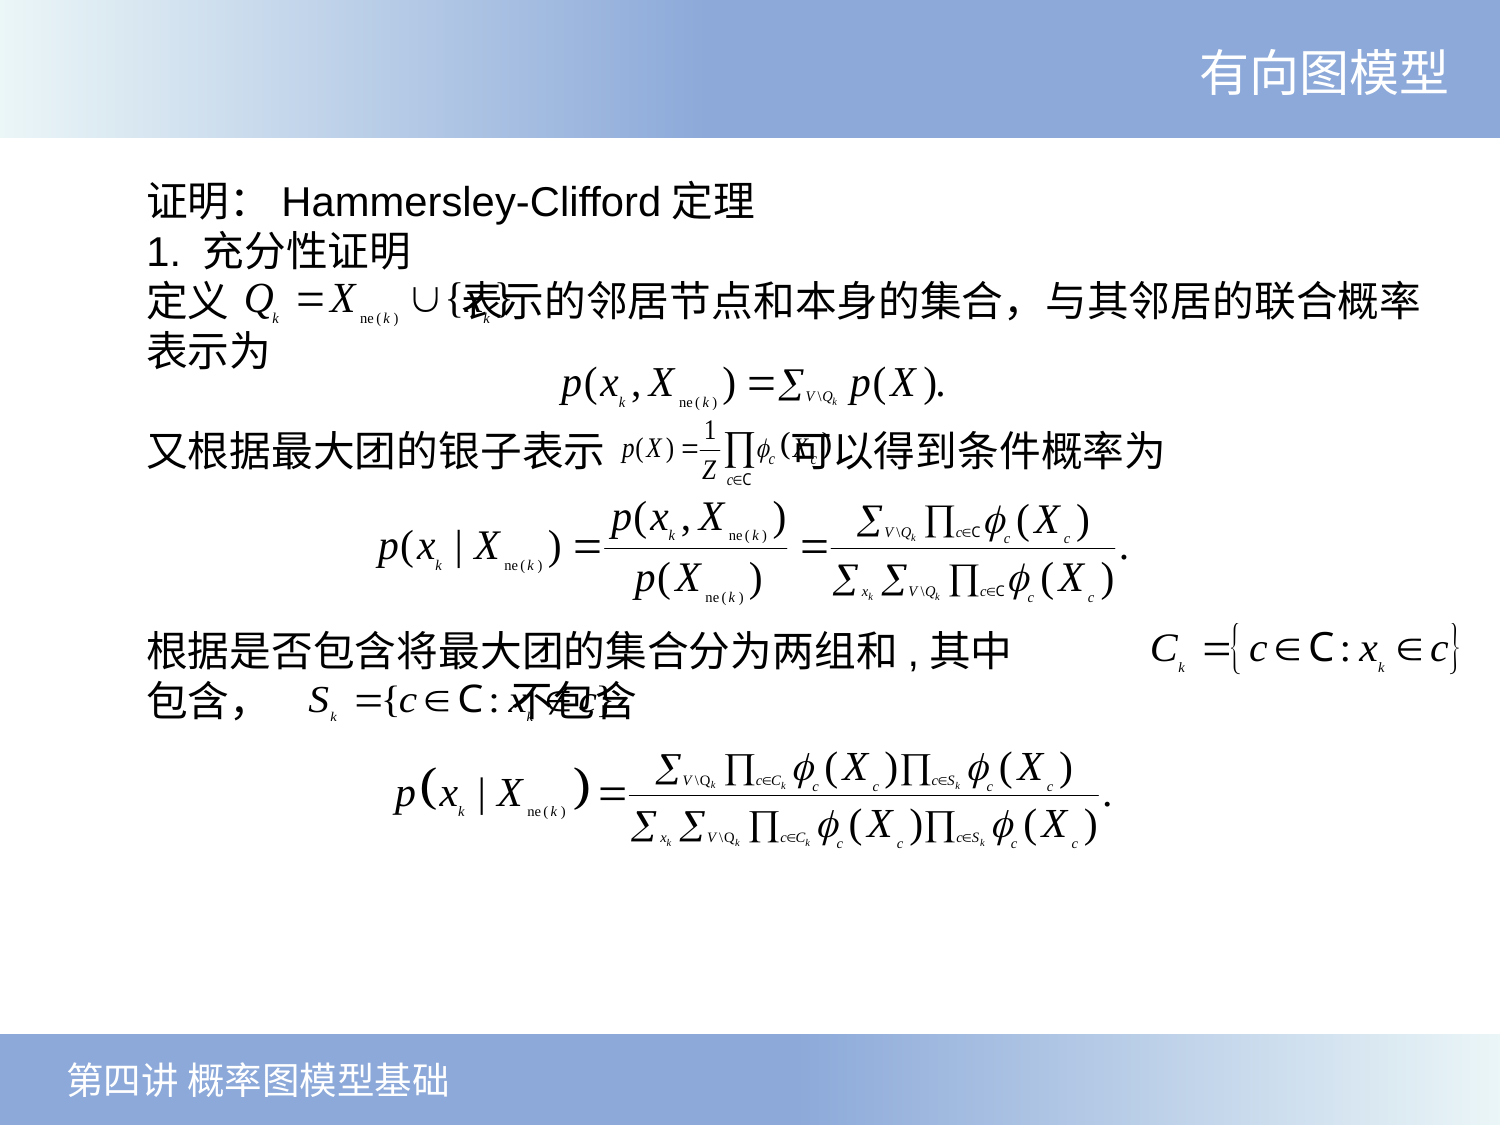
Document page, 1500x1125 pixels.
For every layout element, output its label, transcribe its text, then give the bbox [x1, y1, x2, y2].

text_box 有向图模型 [1178, 18, 1471, 125]
text_box [0, 1, 1500, 138]
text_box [552, 358, 948, 416]
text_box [369, 491, 1131, 610]
text_box 第四讲 概率图模型基础 [0, 1034, 1500, 1125]
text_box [1147, 623, 1471, 681]
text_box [241, 273, 514, 332]
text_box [386, 744, 1114, 854]
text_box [615, 412, 835, 491]
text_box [304, 677, 616, 728]
